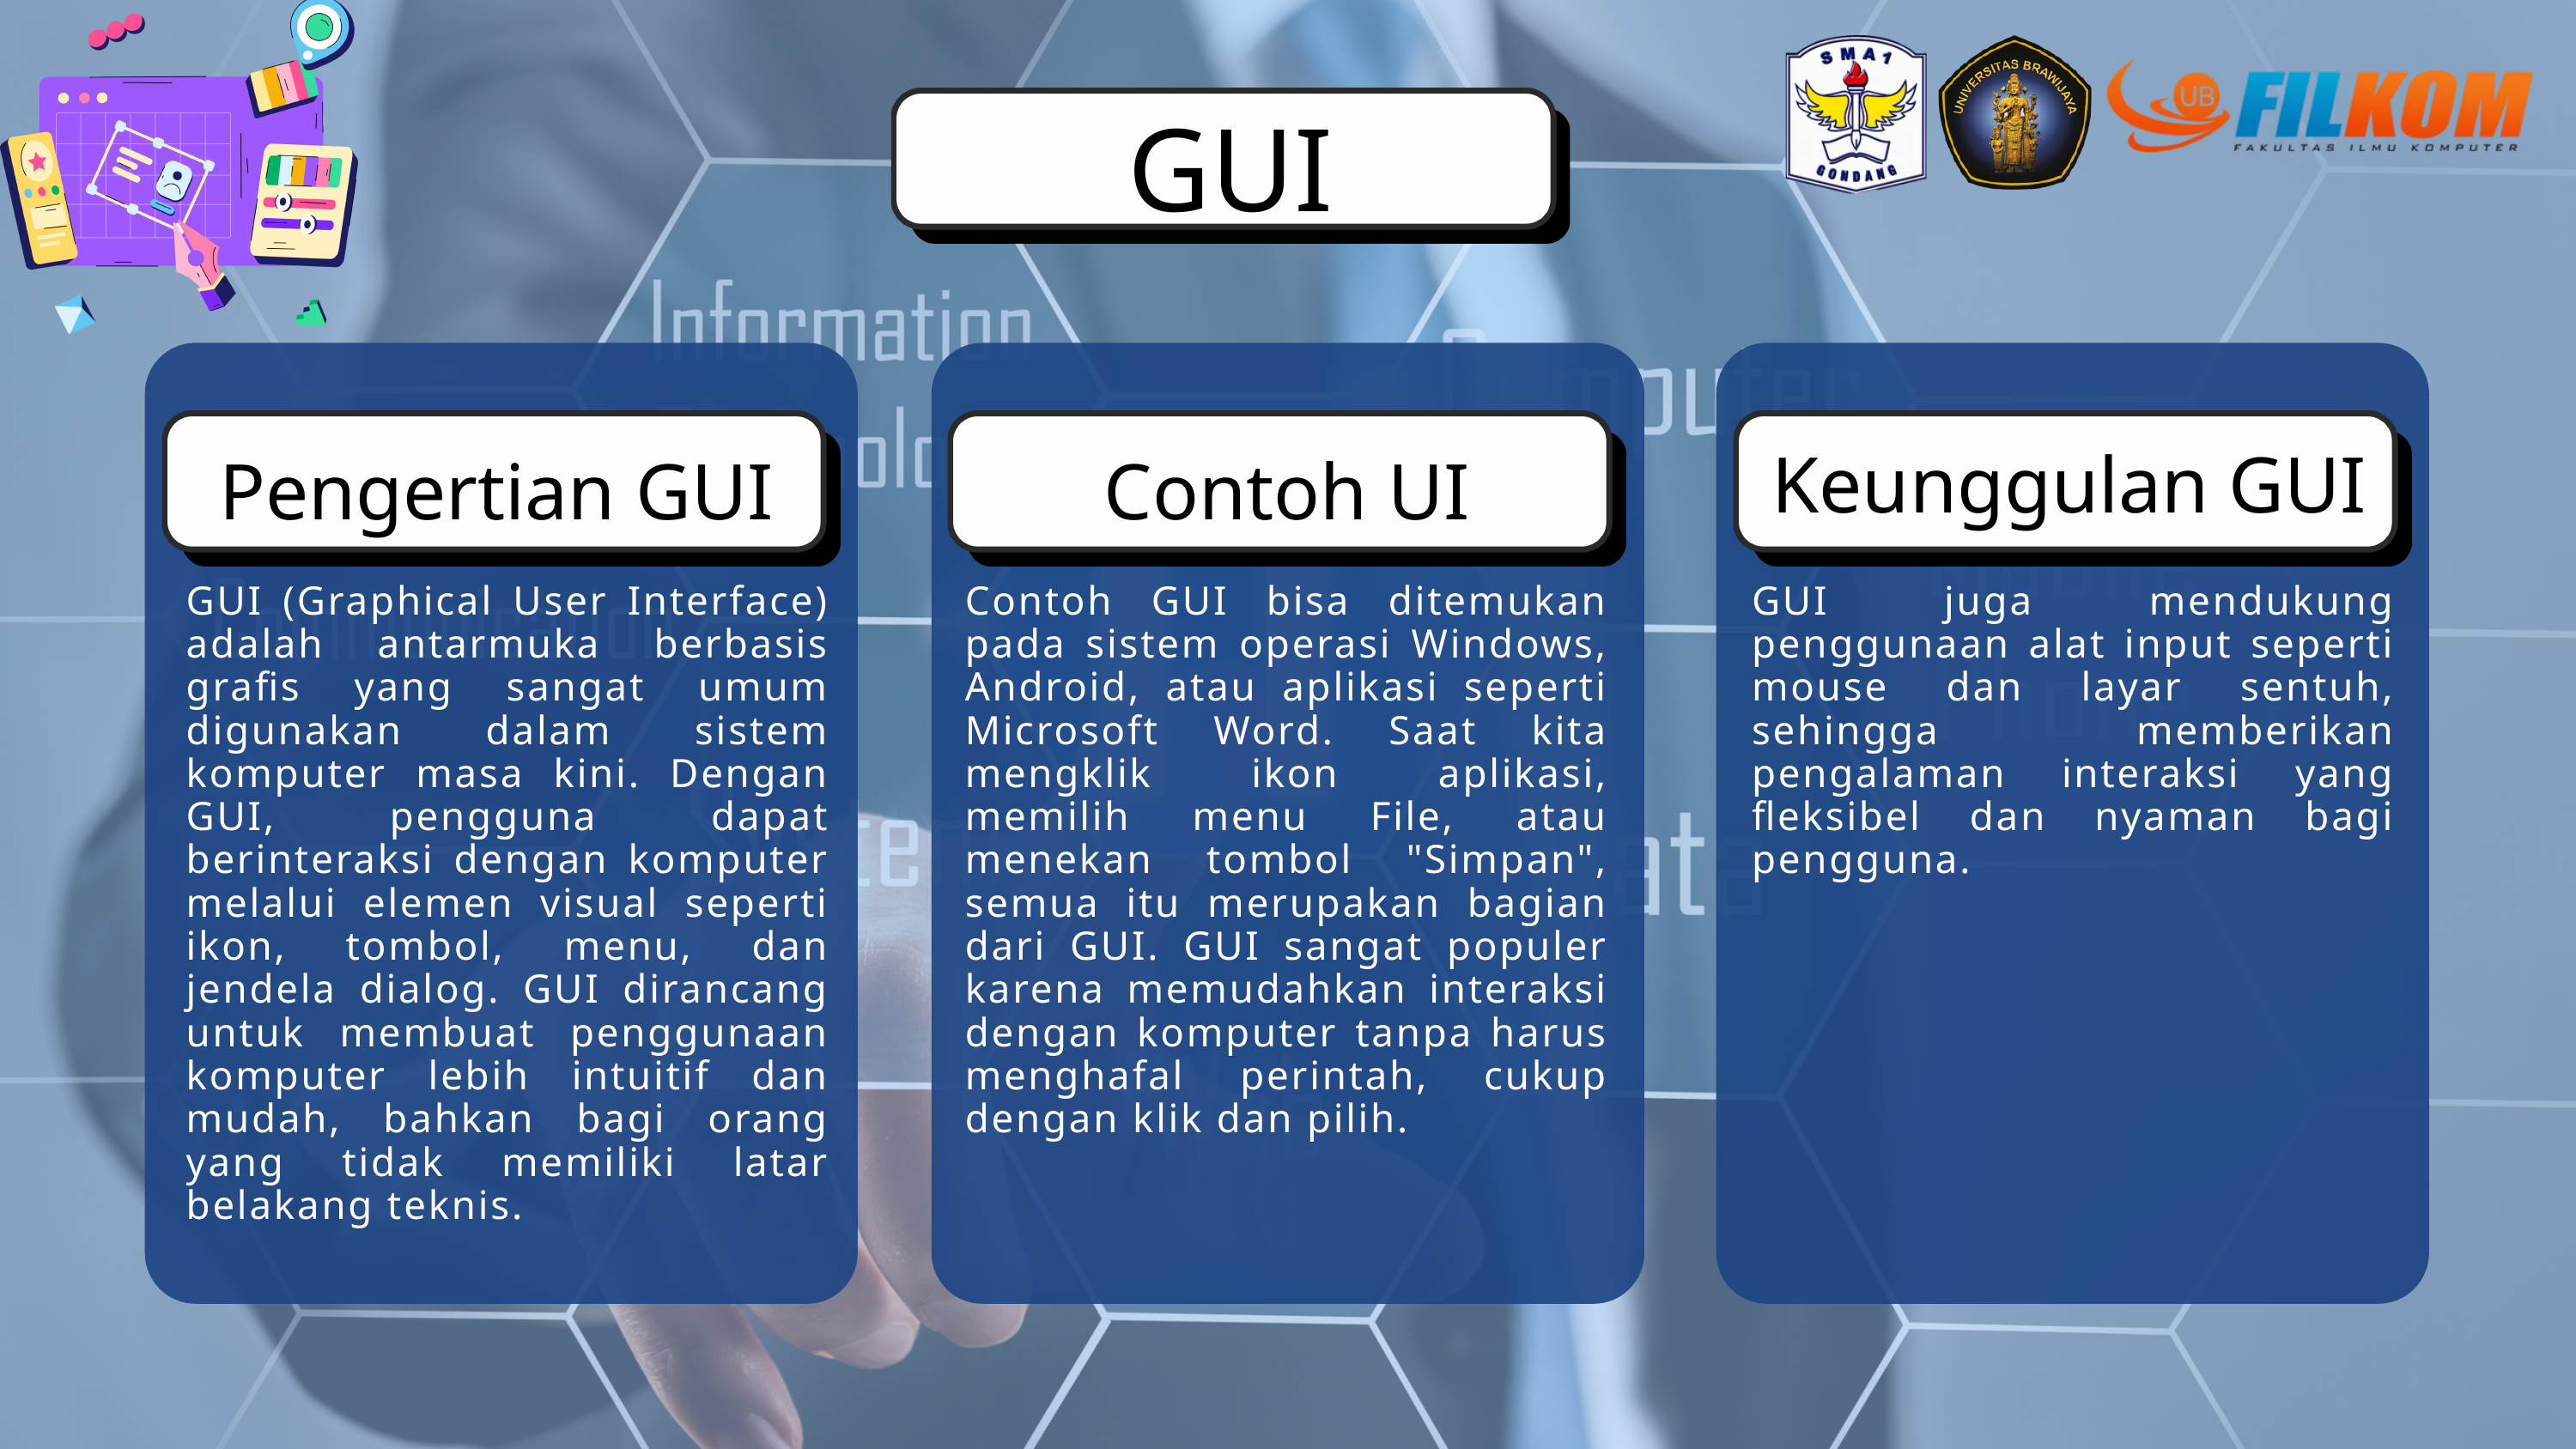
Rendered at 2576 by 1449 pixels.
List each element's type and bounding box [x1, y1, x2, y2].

text_box [2103, 58, 2534, 166]
text_box [1938, 35, 2092, 190]
text_box [1785, 35, 1927, 195]
text_box [890, 88, 1571, 244]
text_box [0, 0, 2576, 1449]
text_box [1716, 343, 2430, 1304]
text_box [0, 0, 358, 334]
text_box [931, 343, 1645, 1304]
text_box [144, 343, 859, 1304]
